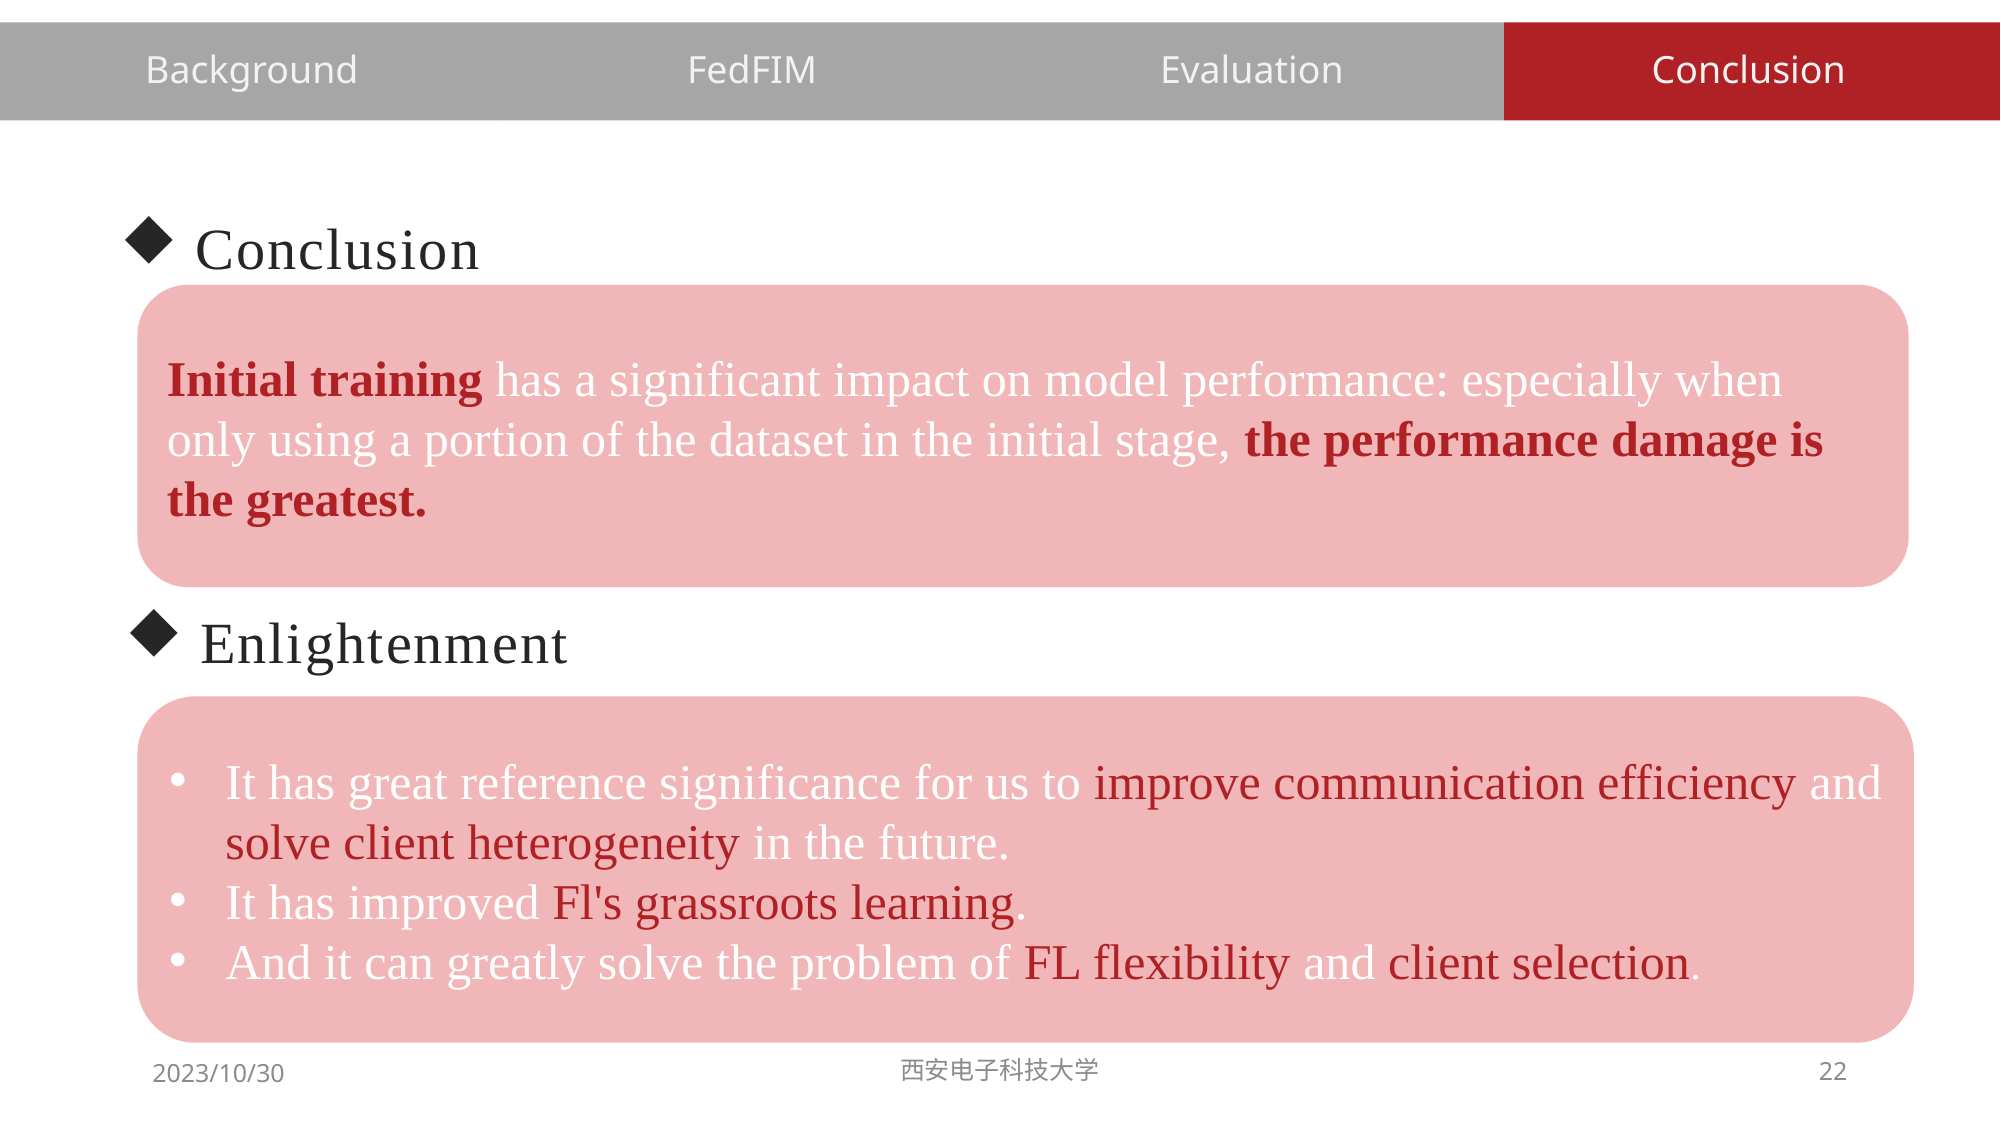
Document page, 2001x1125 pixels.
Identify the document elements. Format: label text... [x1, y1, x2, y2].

text_box Initial training has a significant impact on model performance: especially when only using a portion of the dataset in the initial stage, the performance damage is the greatest. [136, 283, 1910, 589]
list Evaluation [1000, 22, 1504, 121]
text_box It has great reference significance for us to improve communication efficiency and solve client heterogeneity in the future. It has improved Fl's grassroots learning. And it can greatly solve the problem of FL flexibility and client selection. [136, 695, 1915, 1044]
list ConConclusionsion [1504, 22, 2000, 121]
list FedFIM [503, 22, 1000, 121]
list Background [0, 22, 503, 121]
footer 西安电子科技大学 [662, 1044, 1338, 1103]
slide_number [137, 1042, 588, 1103]
slide_number 22 [1412, 1044, 1863, 1103]
title Conclusion [105, 208, 1831, 294]
text_box Enlightenment [104, 593, 678, 696]
